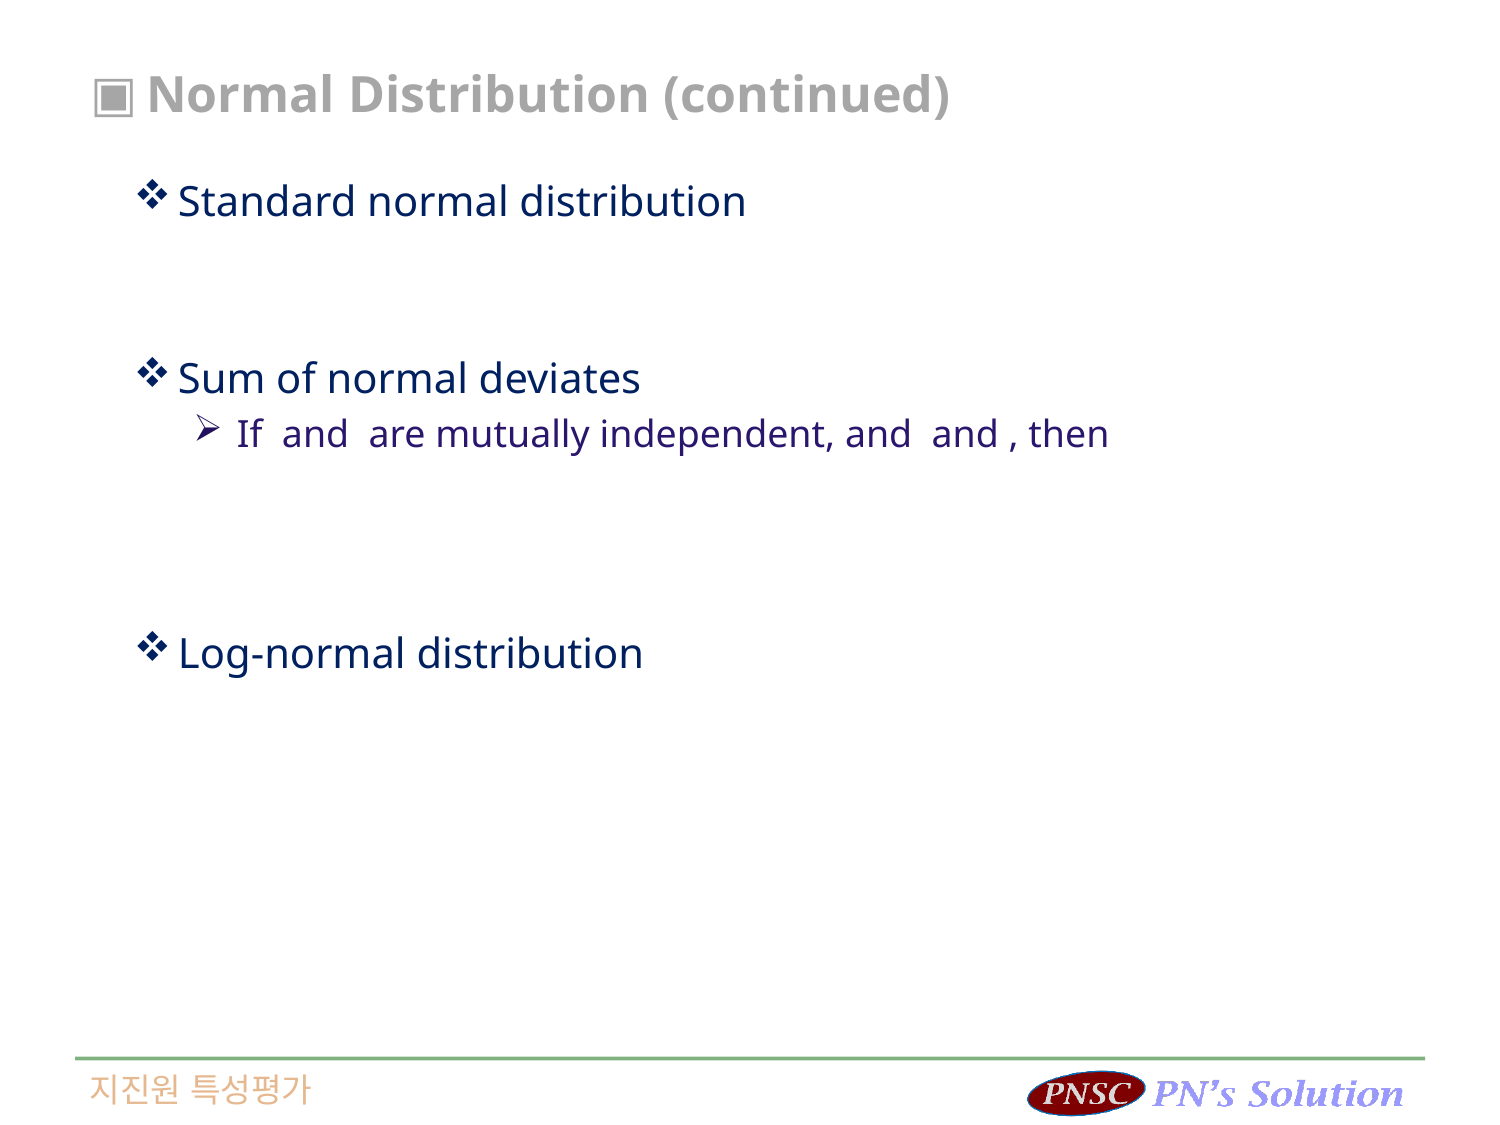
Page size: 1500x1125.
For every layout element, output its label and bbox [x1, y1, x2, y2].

picture [1022, 1062, 1425, 1125]
